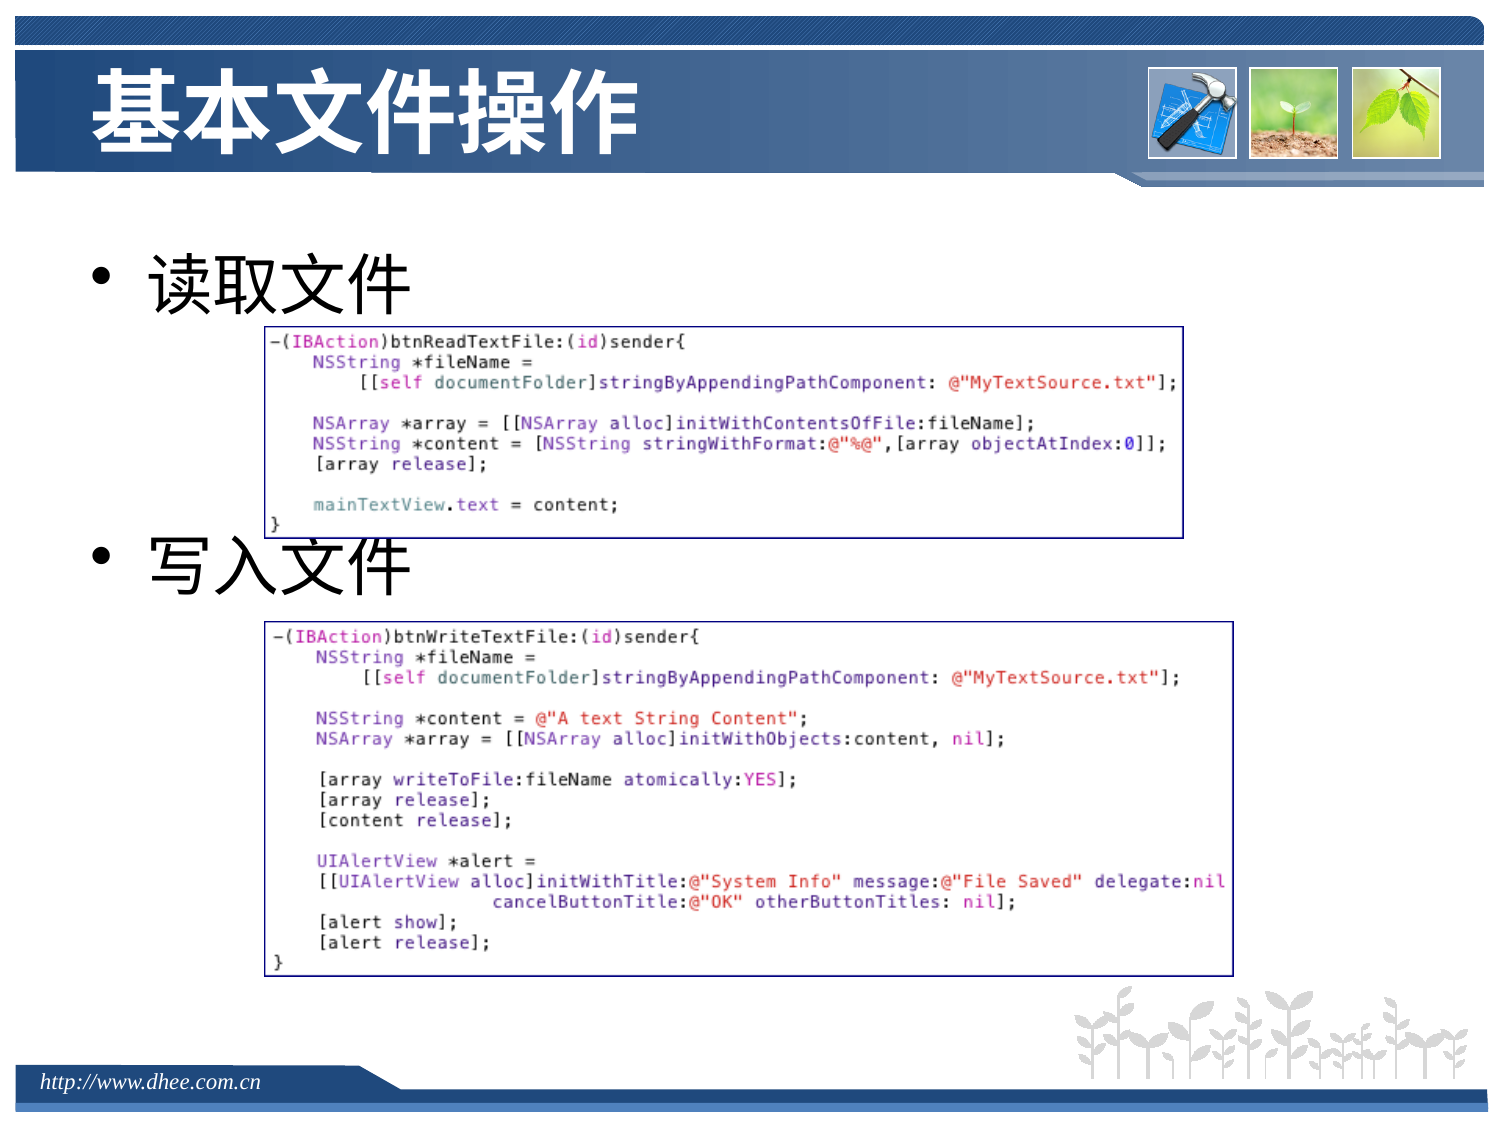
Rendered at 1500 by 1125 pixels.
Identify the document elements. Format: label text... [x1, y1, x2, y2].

picture [264, 326, 1184, 540]
picture [1353, 69, 1439, 157]
list 读取文件 写入文件 [75, 235, 1425, 1013]
picture [1251, 69, 1337, 157]
title 基本文件操作 [75, 39, 1138, 182]
picture [1150, 69, 1239, 158]
picture [264, 621, 1234, 977]
